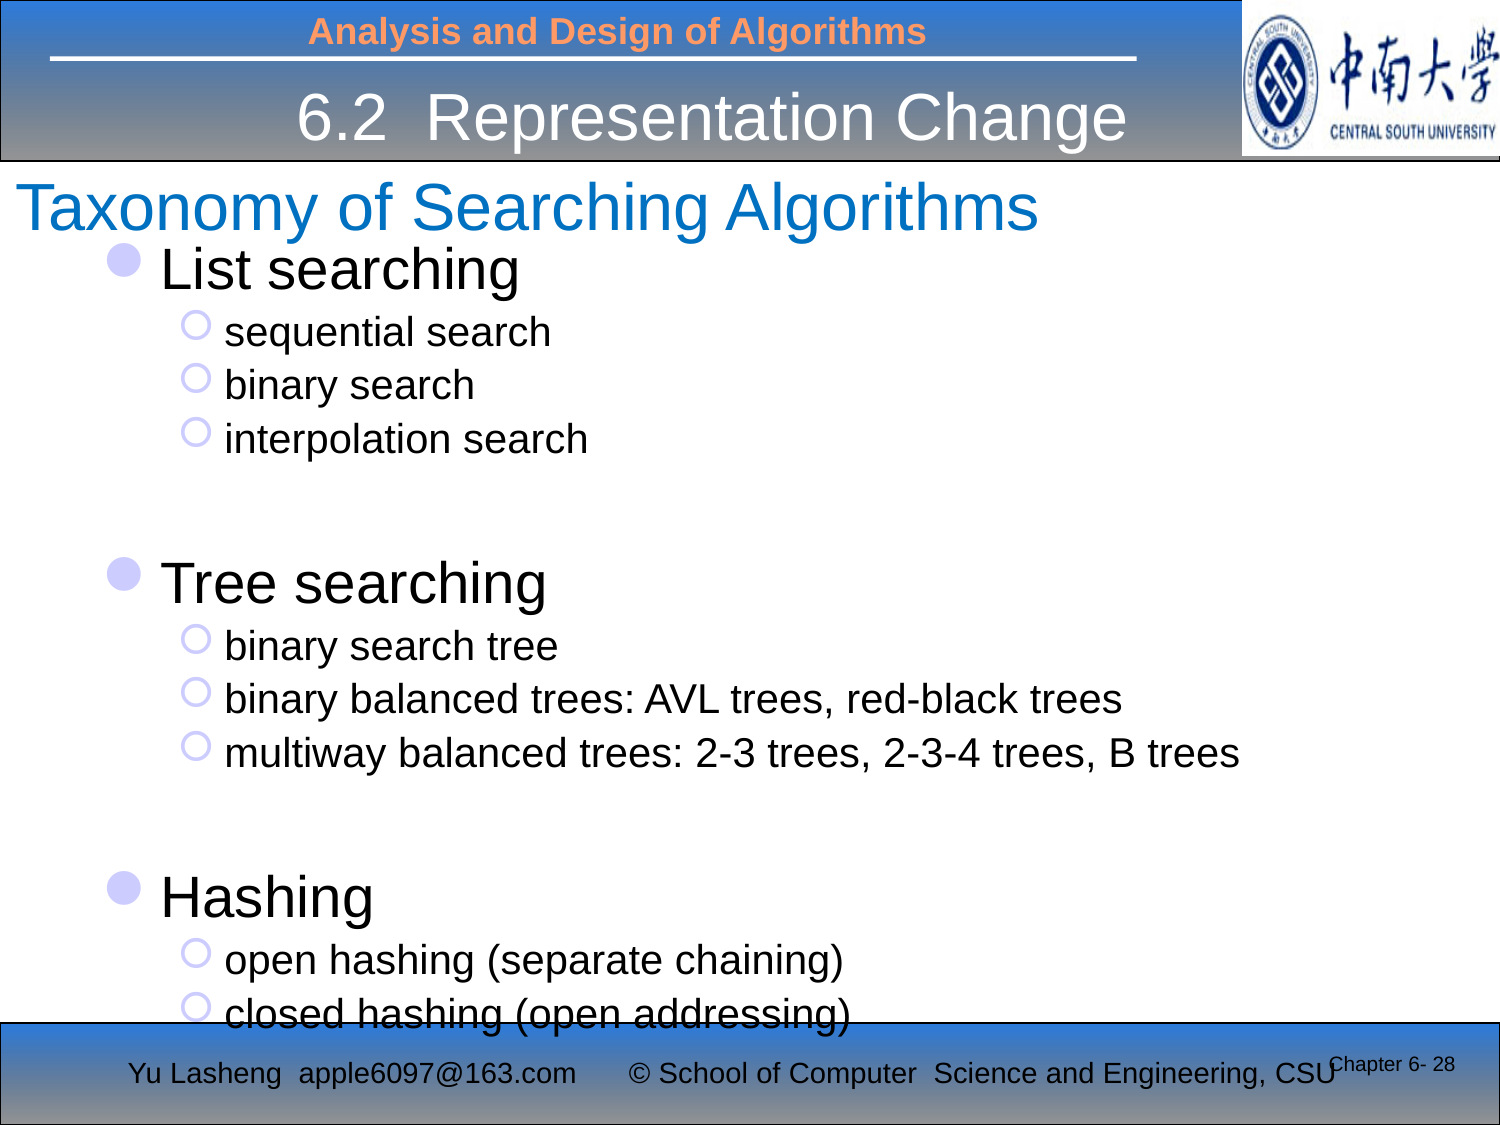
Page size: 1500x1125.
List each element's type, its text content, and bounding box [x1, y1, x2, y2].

list List searching sequential search binary search interpolation search Tree searching binary search tree binary balanced trees: AVL trees, red-black trees multiway balanced trees: 2-3 trees, 2-3-4 trees, B trees Hashing open hashing (separate chaining) closed hashing (open addressing) [87, 231, 1500, 1100]
slide_number Chapter 6- 28 [1293, 1042, 1471, 1118]
picture [1242, 0, 1500, 156]
text_box 6.2 Representation Change [281, 66, 1145, 161]
title Taxonomy of Searching Algorithms [0, 151, 1173, 255]
